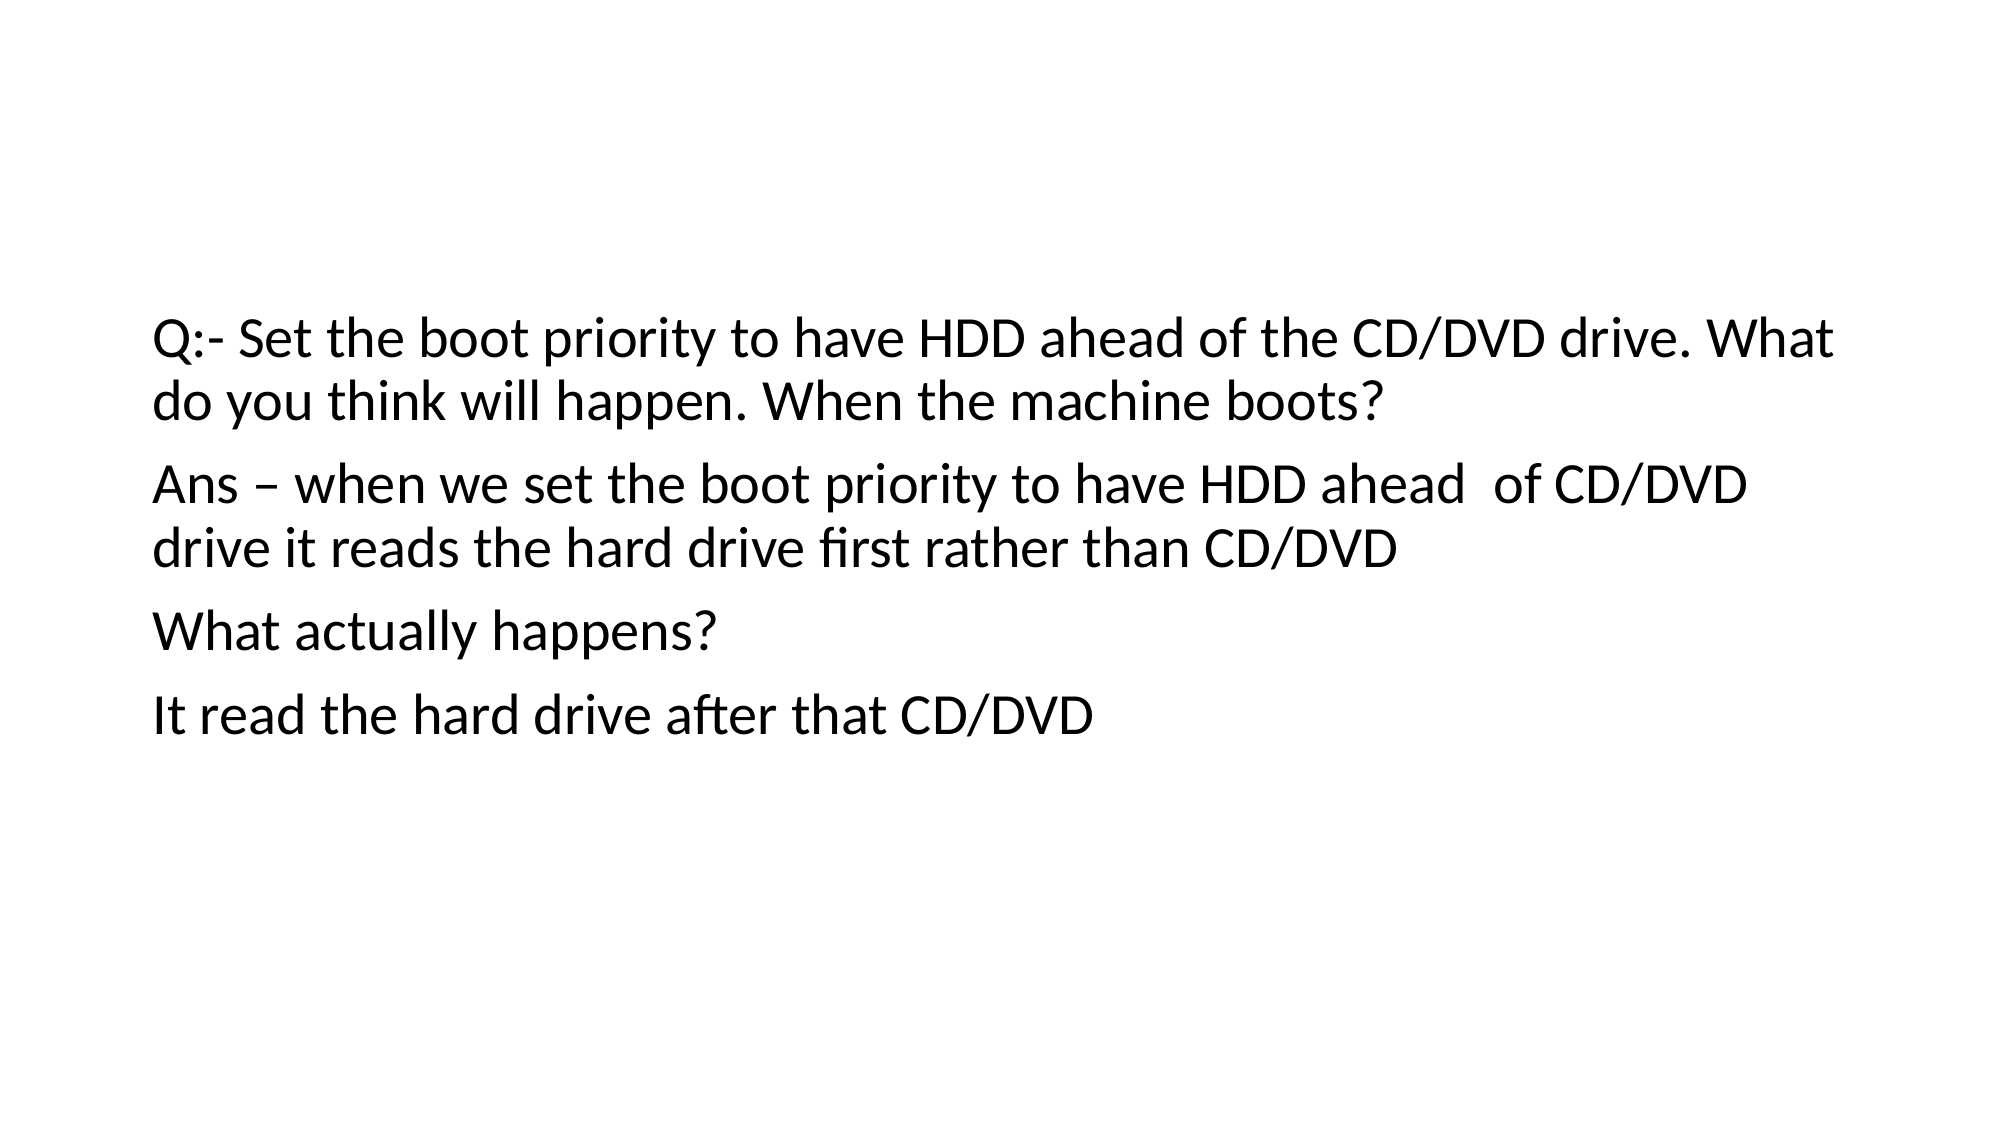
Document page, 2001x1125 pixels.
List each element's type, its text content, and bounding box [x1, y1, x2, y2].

list Q:- Set the boot priority to have HDD ahead of the CD/DVD drive. What do you think will happen. When the machine boots? Ans – when we set the boot priority to have HDD ahead of CD/DVD drive it reads the hard drive first rather than CD/DVD What actually happens? It read the hard drive after that CD/DVD [137, 299, 1863, 1014]
